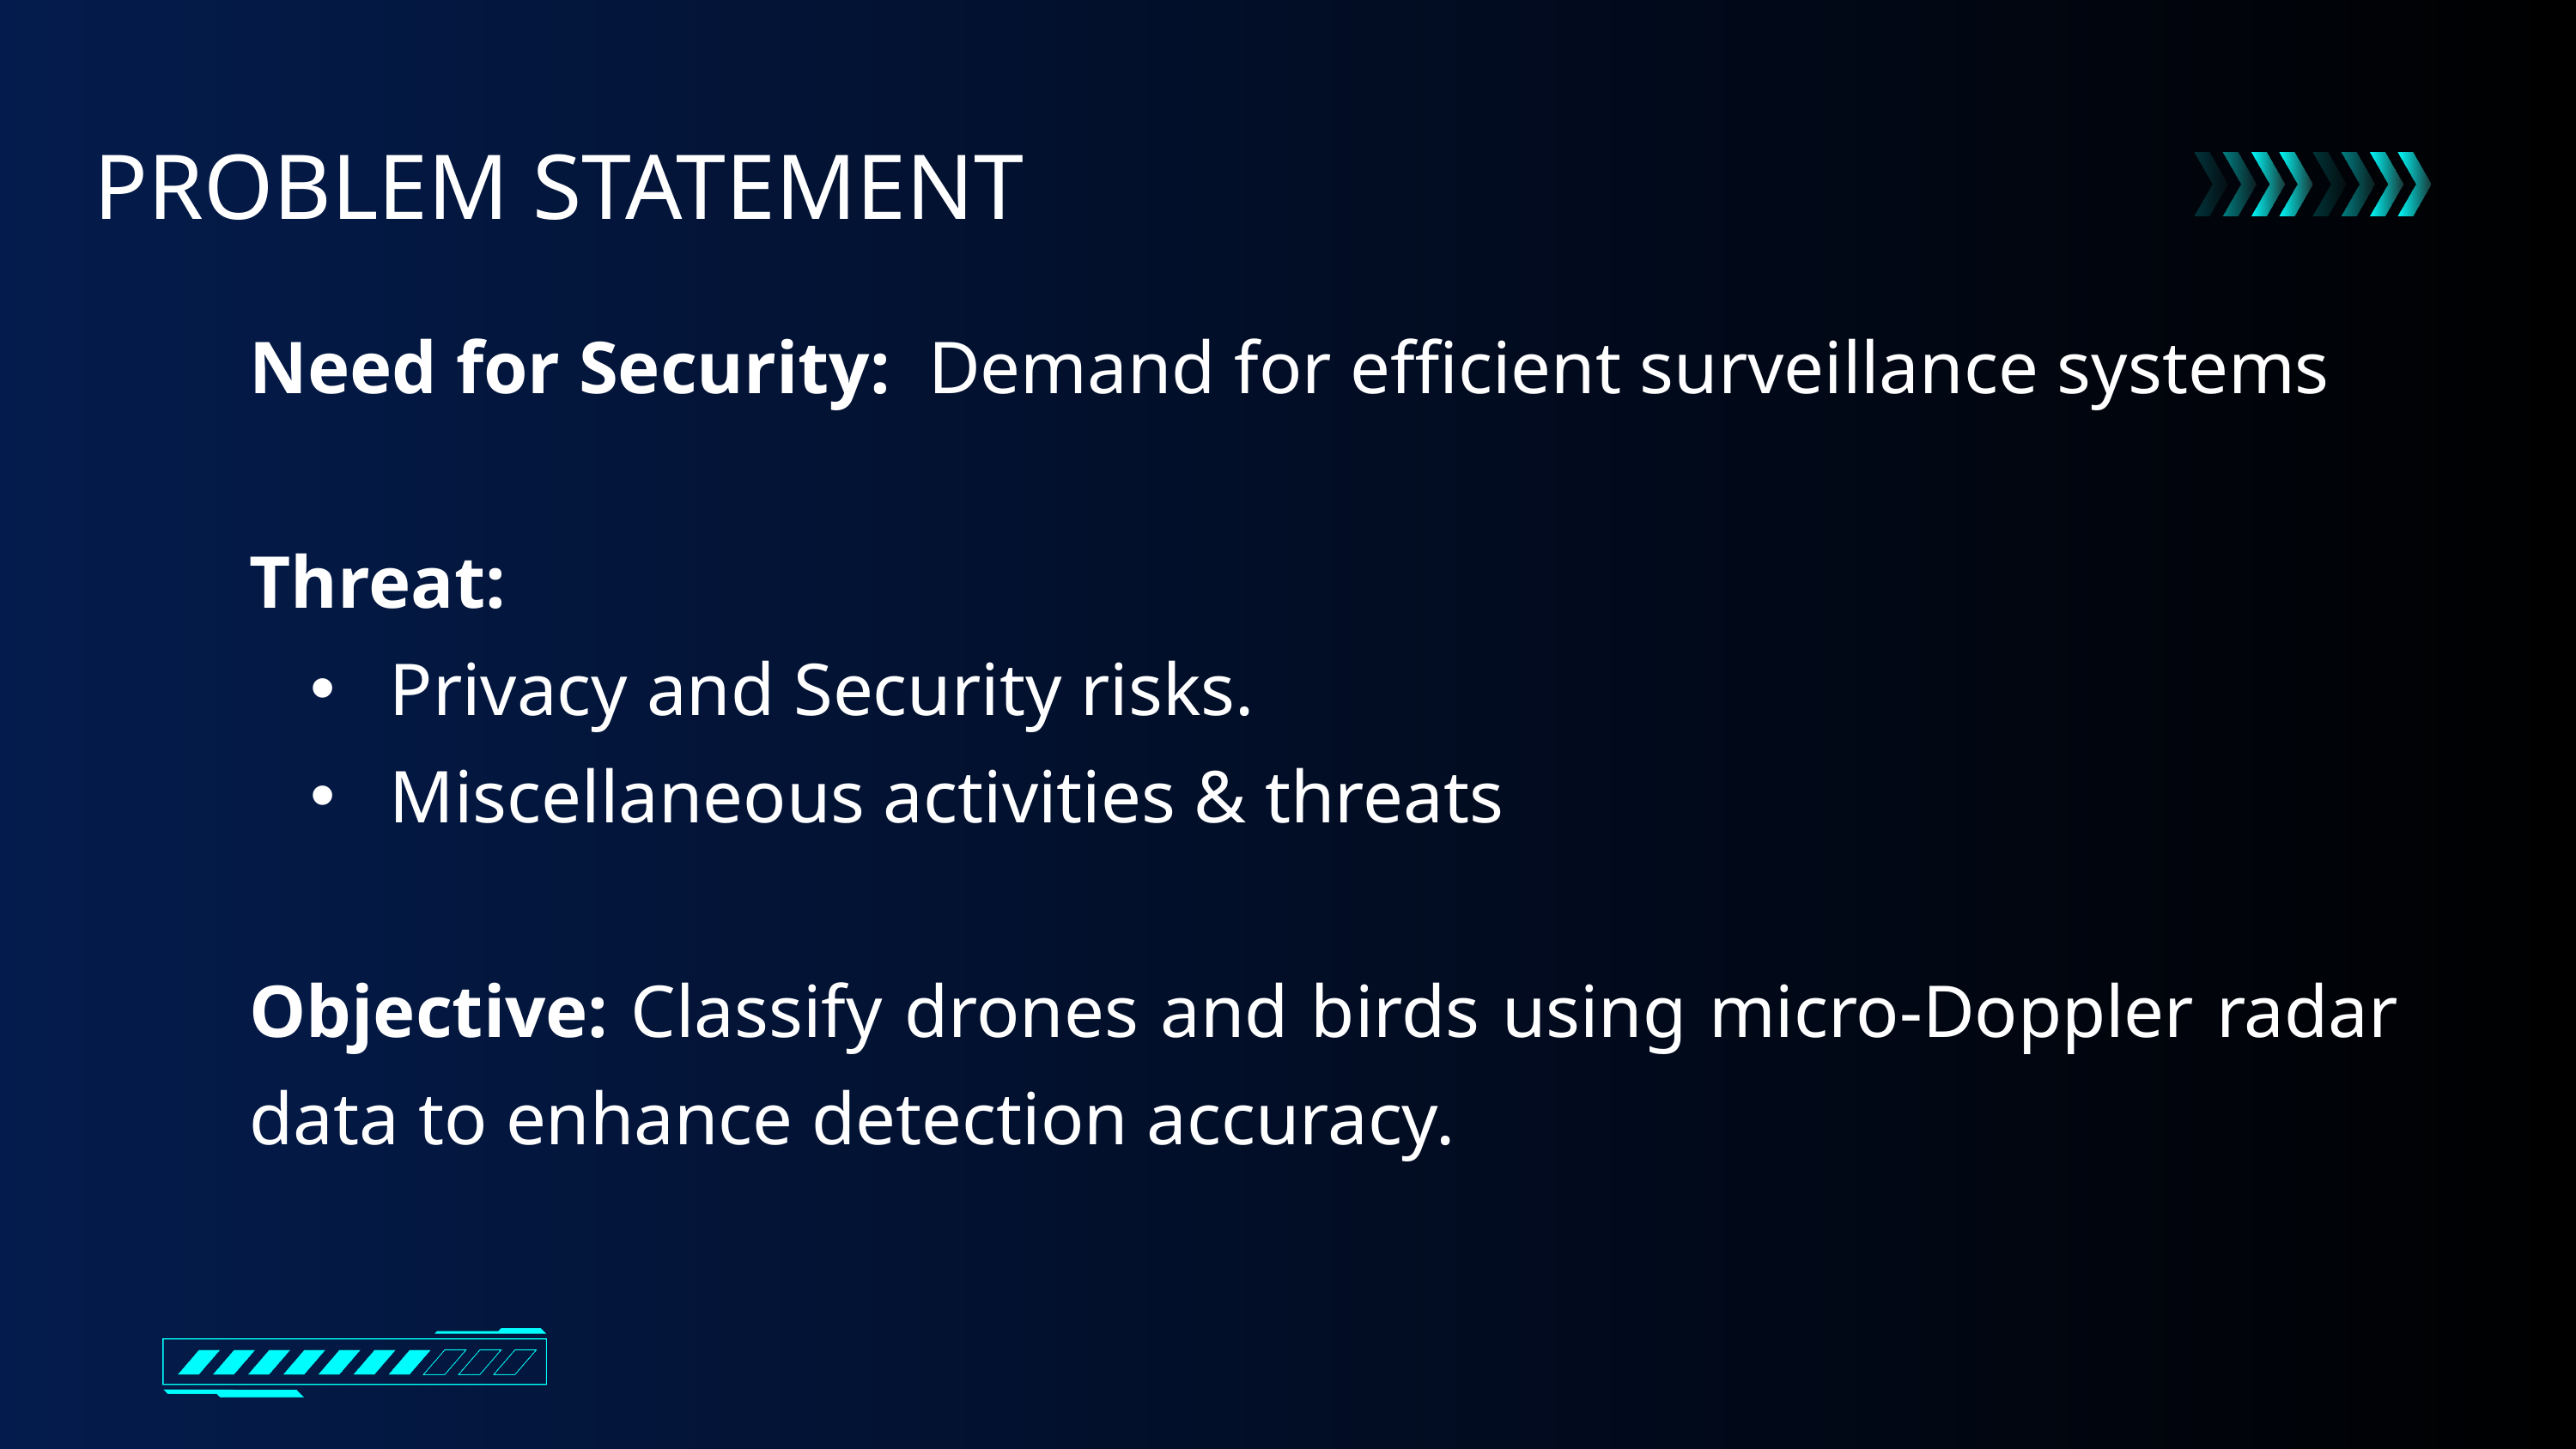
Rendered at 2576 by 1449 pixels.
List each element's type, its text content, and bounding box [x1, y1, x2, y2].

text_box Need for Security: Demand for efficient surveillance systems Threat: Privacy and Security risks. Miscellaneous activities & threats Objective: Classify drones and birds using micro-Doppler radar data to enhance detection accuracy. [249, 300, 2400, 1267]
text_box [162, 1328, 547, 1397]
text_box [2194, 152, 2313, 216]
text_box PROBLEM STATEMENT [94, 124, 1612, 237]
text_box [2313, 152, 2432, 216]
